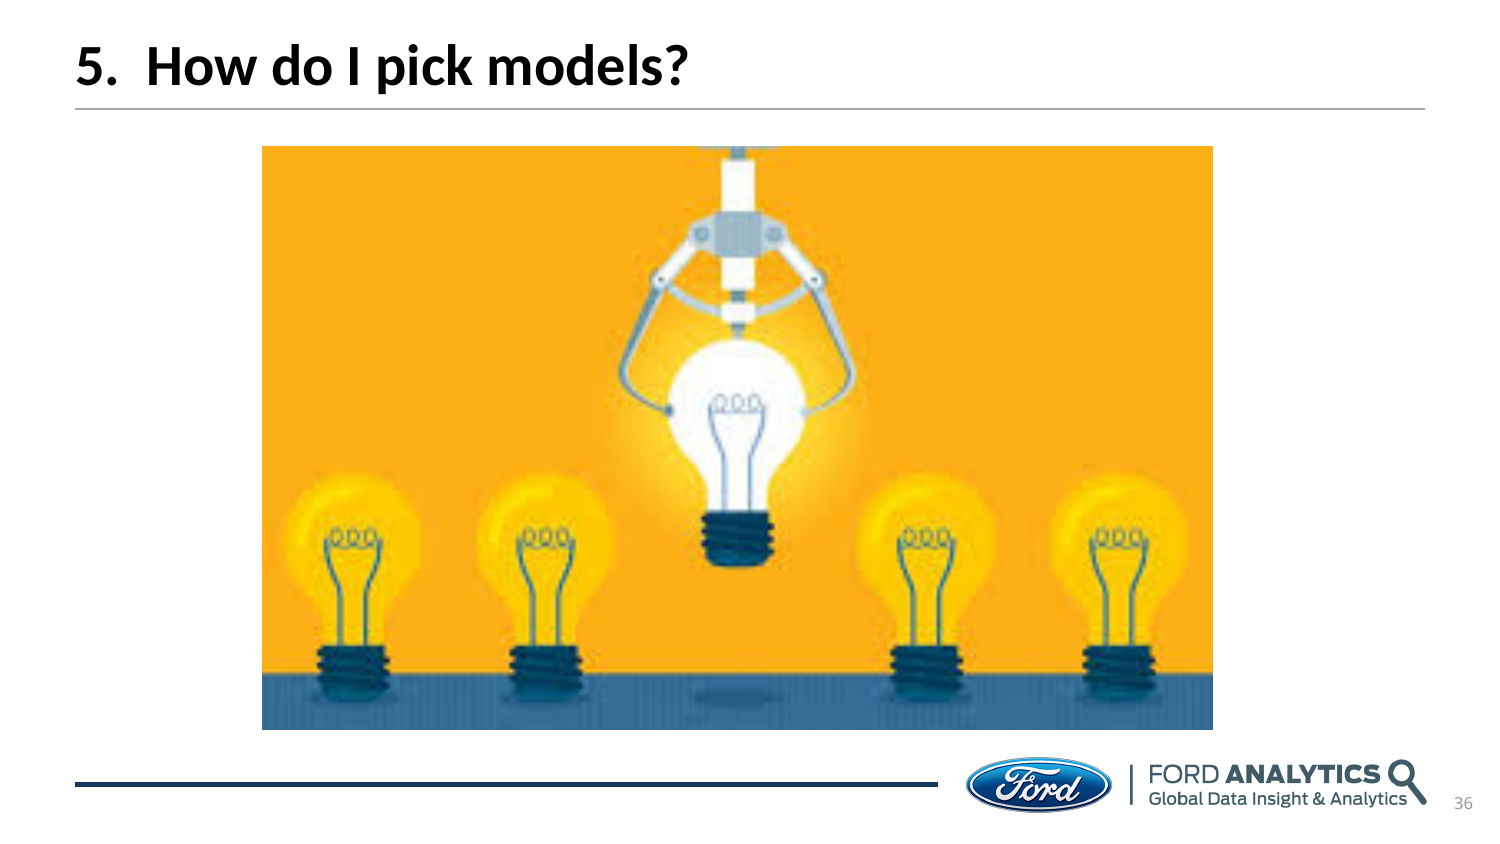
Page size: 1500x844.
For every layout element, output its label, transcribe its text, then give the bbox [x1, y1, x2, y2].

picture [262, 146, 1213, 730]
text_box 5. How do I pick models? [74, 19, 1425, 97]
picture [964, 752, 1429, 817]
